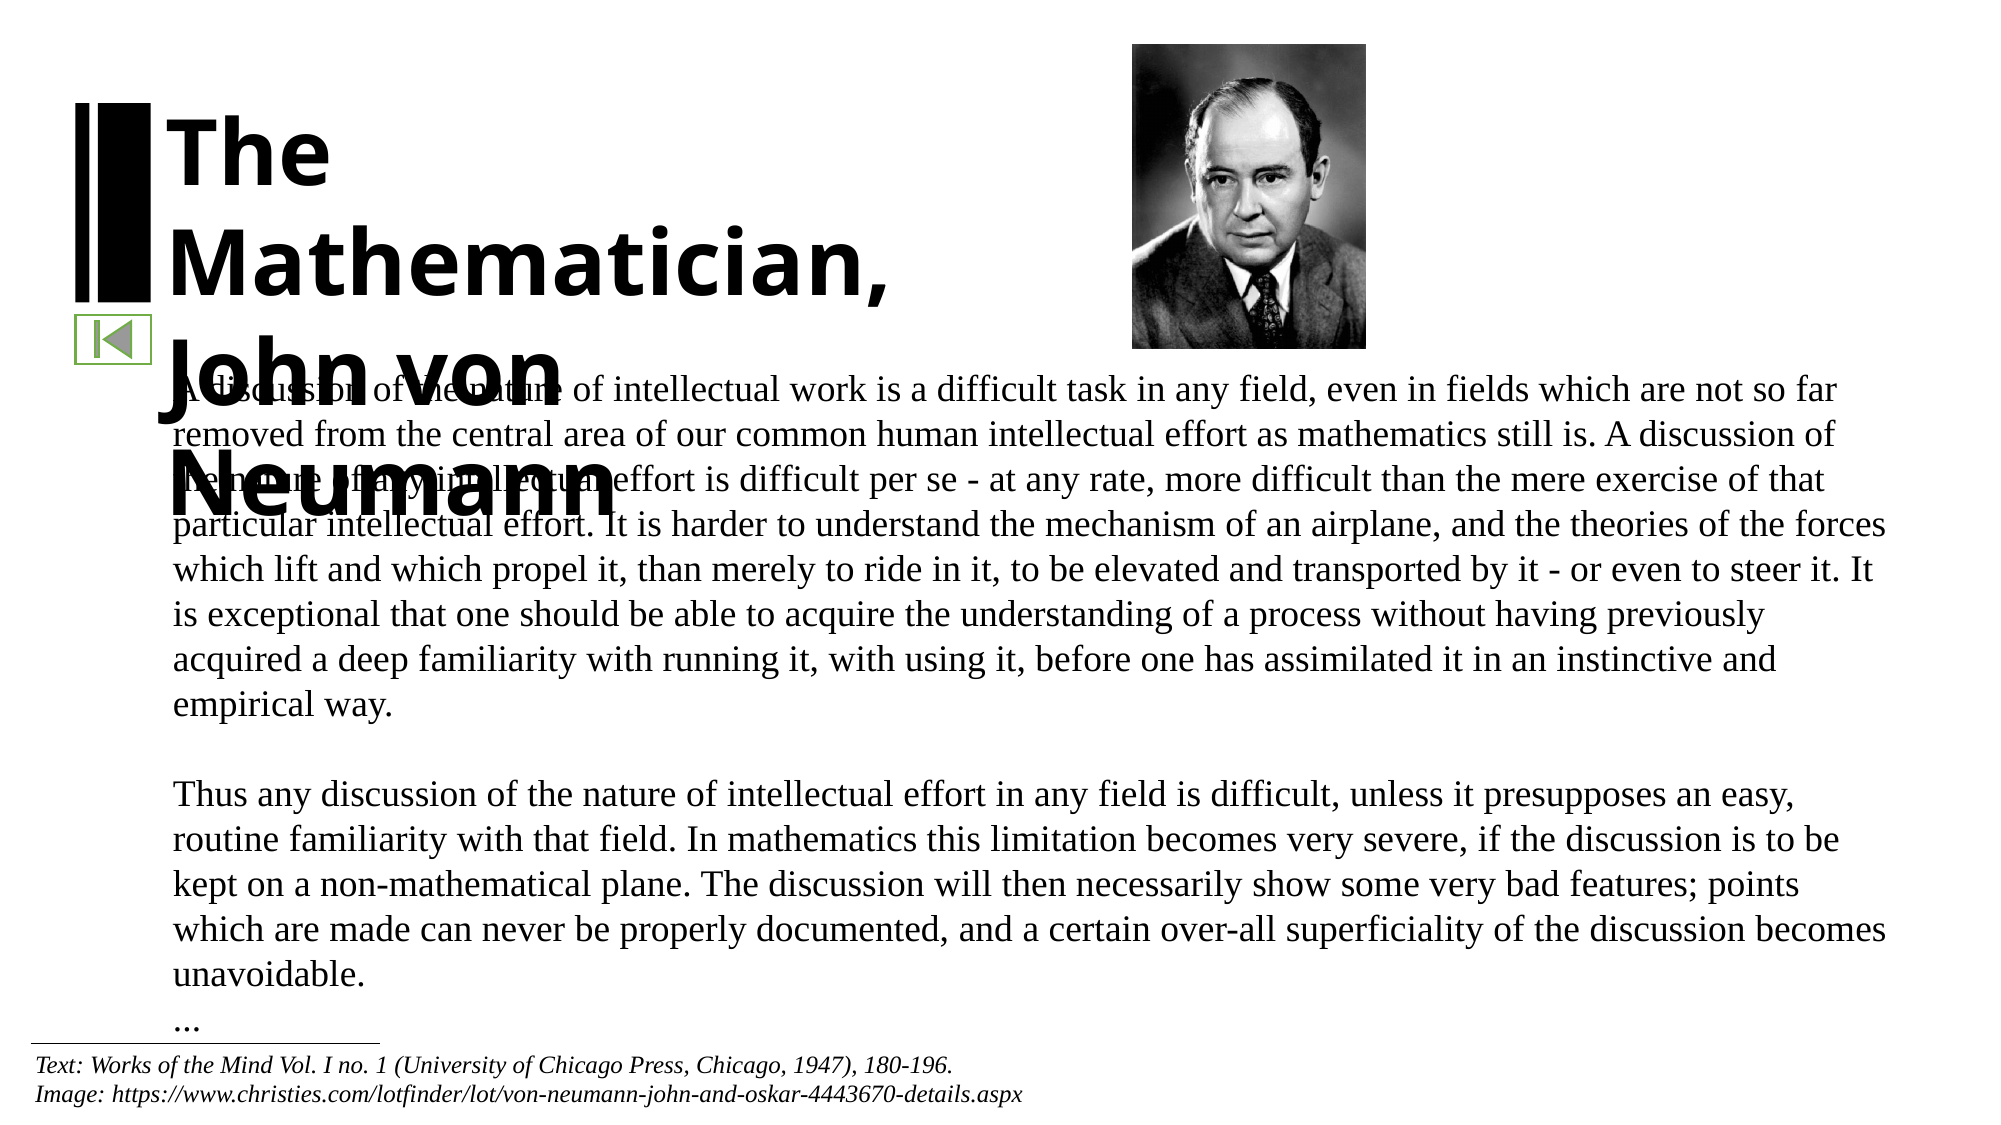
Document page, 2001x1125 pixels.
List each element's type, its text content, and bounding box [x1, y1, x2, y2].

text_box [75, 86, 1046, 547]
text_box A discussion of the nature of intellectual work is a difficult task in any field, even in fields which are not so far removed from the central area of our common human intellectual effort as mathematics still is. A discussion of the nature of any intellectual effort is difficult per se - at any rate, more difficult than the mere exercise of that particular intellectual effort. It is harder to understand the mechanism of an airplane, and the theories of the forces which lift and which propel it, than merely to ride in it, to be elevated and transported by it - or even to steer it. It is exceptional that one should be able to acquire the understanding of a process without having previously acquired a deep familiarity with running it, with using it, before one has assimilated it in an instinctive and empirical way. Thus any discussion of the nature of intellectual effort in any field is difficult, unless it presupposes an easy, routine familiarity with that field. In mathematics this limitation becomes very severe, if the discussion is to be kept on a non-mathematical plane. The discussion will then necessarily show some very bad features; points which are made can never be properly documented, and a certain over-all superficiality of the discussion becomes unavoidable. ... [158, 356, 1906, 1046]
text_box Text: Works of the Mind Vol. I no. 1 (University of Chicago Press, Chicago, 1947), 180-196. Image: https://www.christies.com/lotfinder/lot/von-neumann-john-and-oskar-4443670-details.aspx [20, 1040, 1039, 1116]
picture [1132, 44, 1366, 349]
